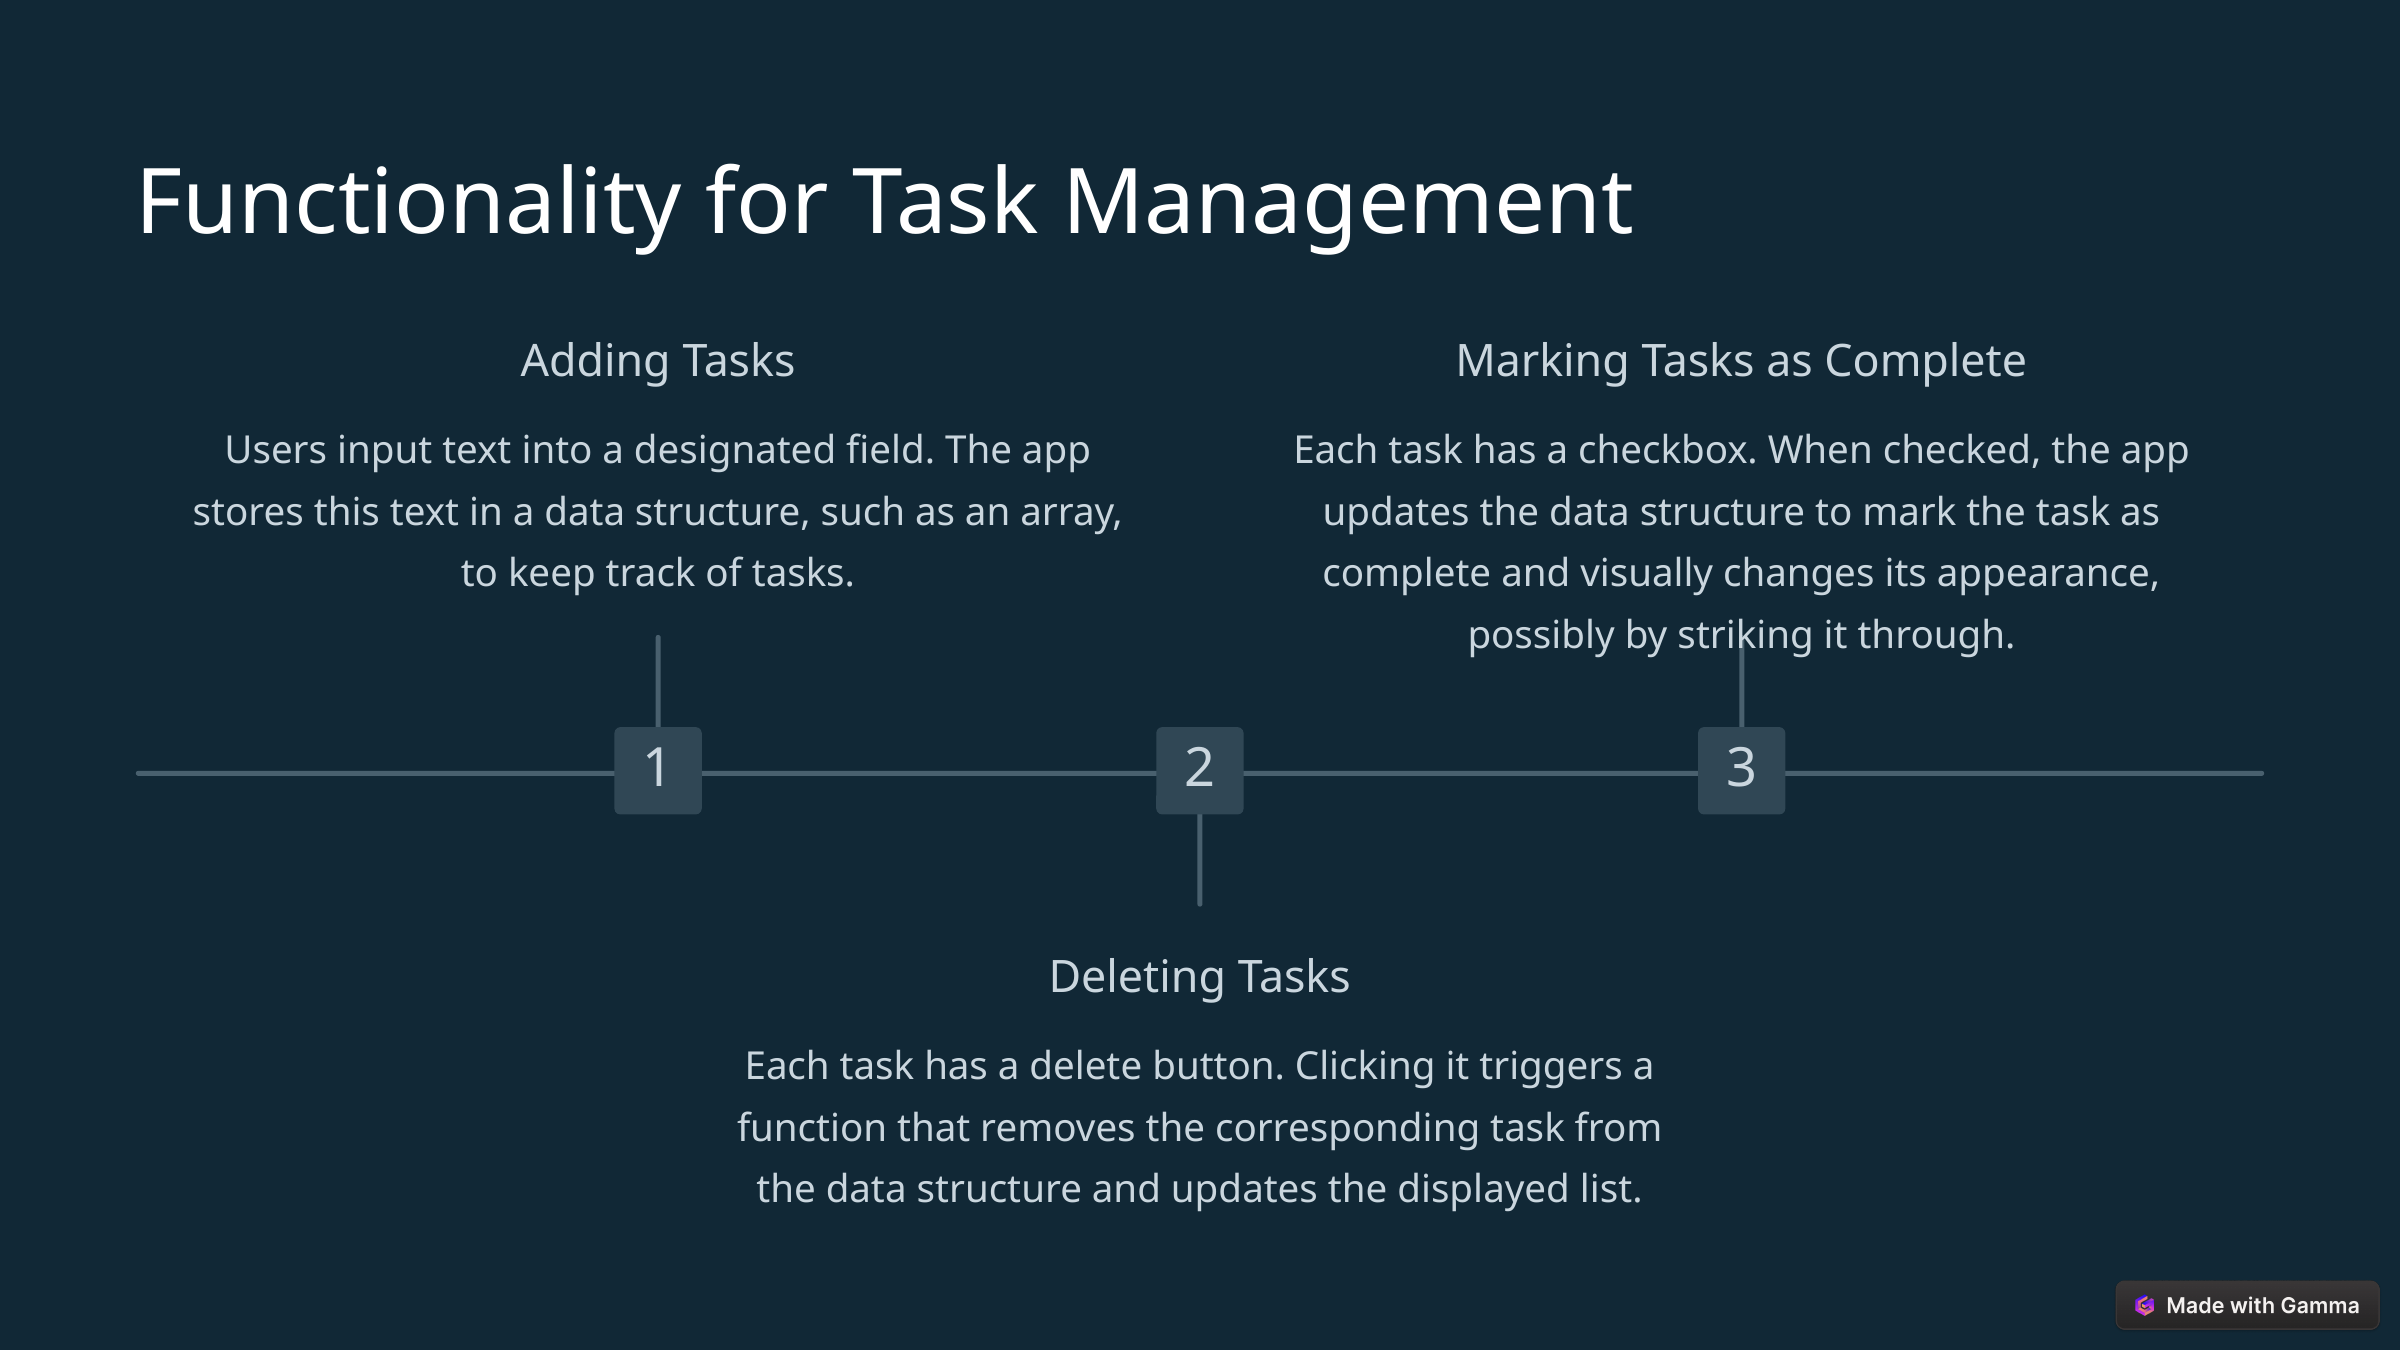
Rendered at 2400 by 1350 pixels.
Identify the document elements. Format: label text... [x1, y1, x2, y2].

text_box Functionality for Task Management [135, 137, 2073, 252]
text_box Users input text into a designated field. The app stores this text in a data structure, such as an array, to keep track of tasks. [174, 409, 1142, 597]
text_box [1698, 727, 1786, 815]
text_box [1786, 770, 2265, 776]
text_box [1739, 634, 1745, 727]
text_box 2 [1178, 743, 1222, 799]
text_box [655, 634, 661, 727]
text_box Each task has a checkbox. When checked, the app updates the data structure to mark the task as complete and visually changes its appearance, possibly by striking it through. [1258, 409, 2226, 597]
text_box Marking Tasks as Complete [1366, 329, 2118, 387]
text_box [1156, 727, 1244, 815]
text_box Each task has a delete button. Clicking it triggers a function that removes the corresponding task from the data structure and updates the displayed list. [716, 1025, 1684, 1212]
text_box 3 [1719, 743, 1764, 799]
text_box [135, 770, 614, 776]
text_box Adding Tasks [429, 329, 887, 387]
text_box [702, 770, 1156, 776]
picture [2106, 1271, 2389, 1339]
text_box Deleting Tasks [971, 945, 1429, 1003]
text_box [1244, 770, 1698, 776]
text_box [614, 727, 702, 815]
text_box [1197, 815, 1203, 907]
text_box 1 [645, 743, 672, 799]
